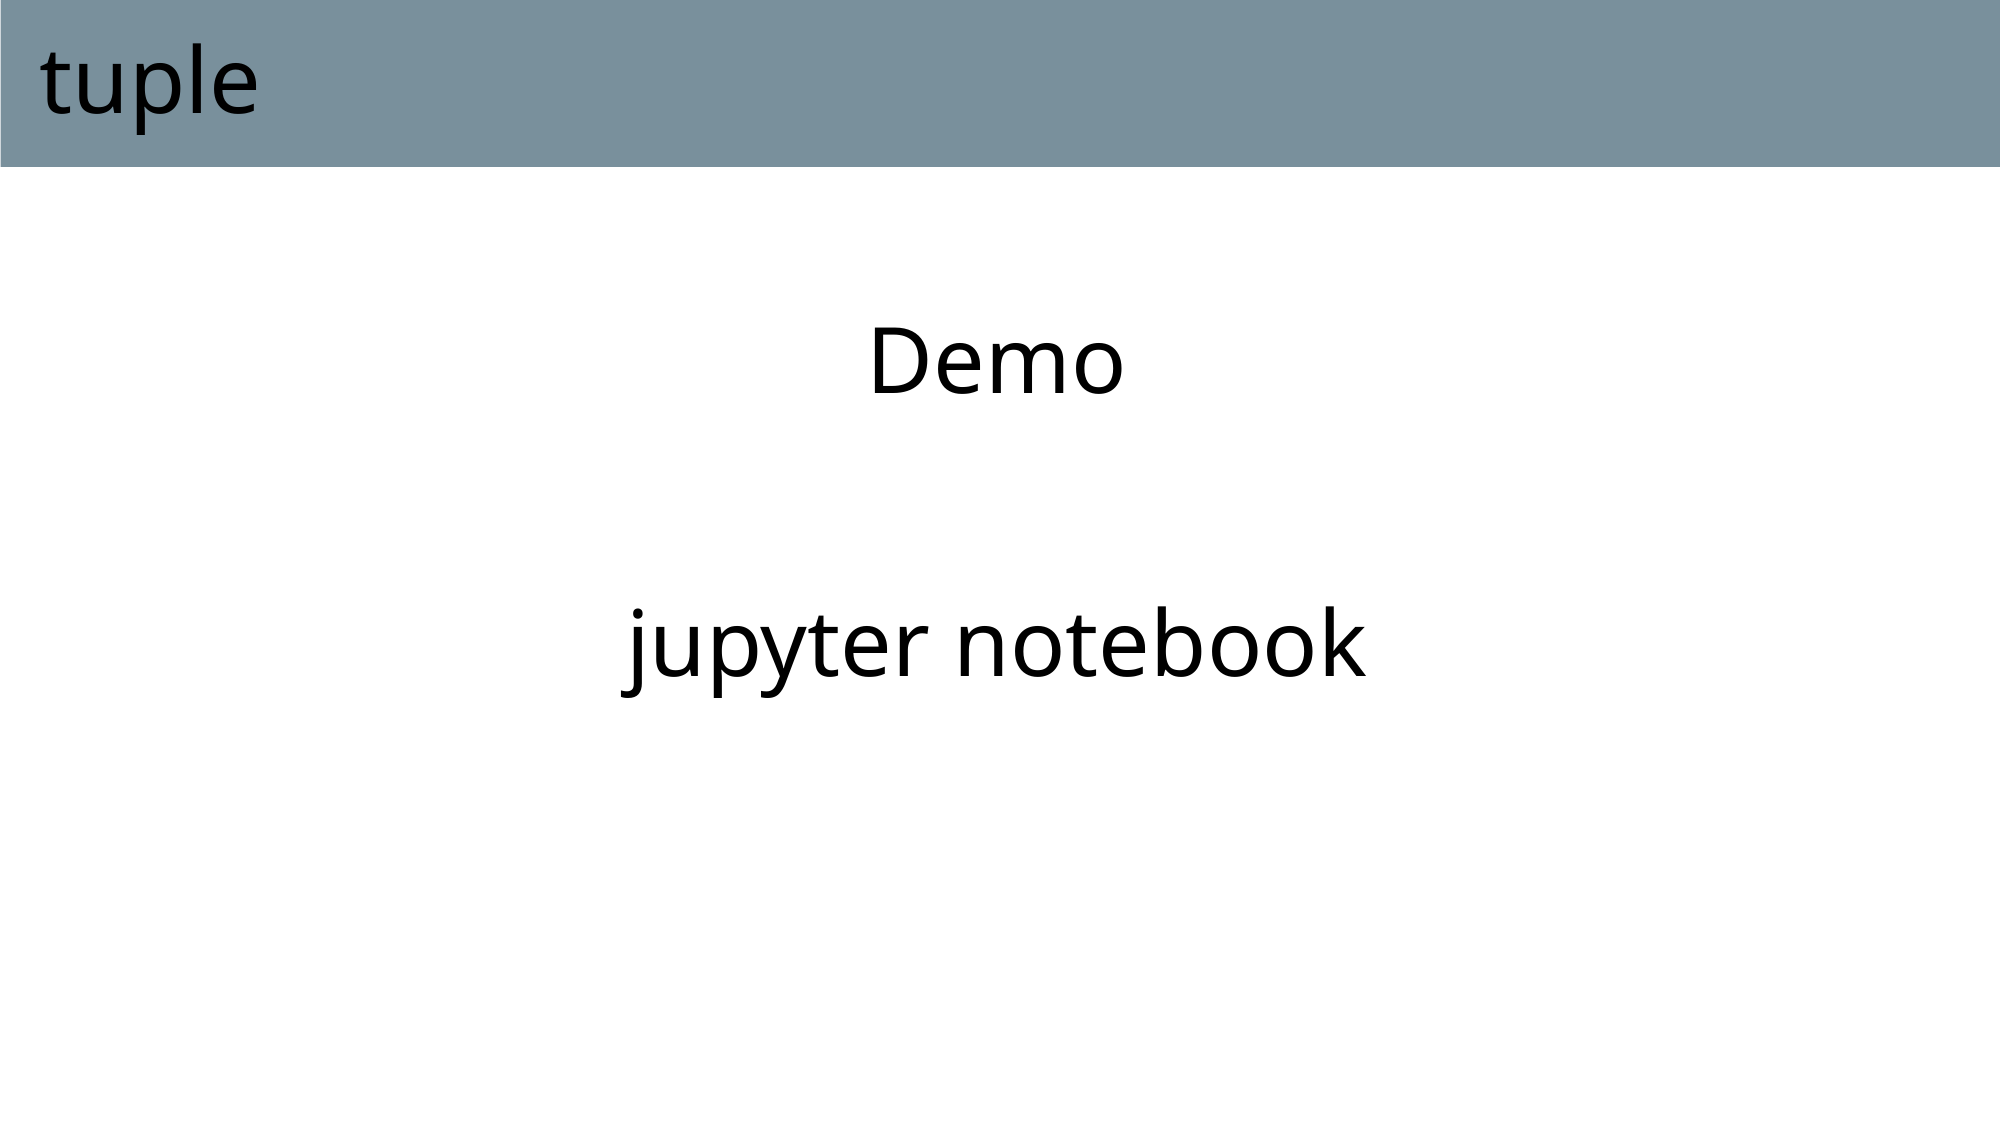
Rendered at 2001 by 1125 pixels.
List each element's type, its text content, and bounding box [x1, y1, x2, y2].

list Demo jupyter notebook [85, 283, 1909, 1026]
title tuple [0, 0, 2000, 167]
